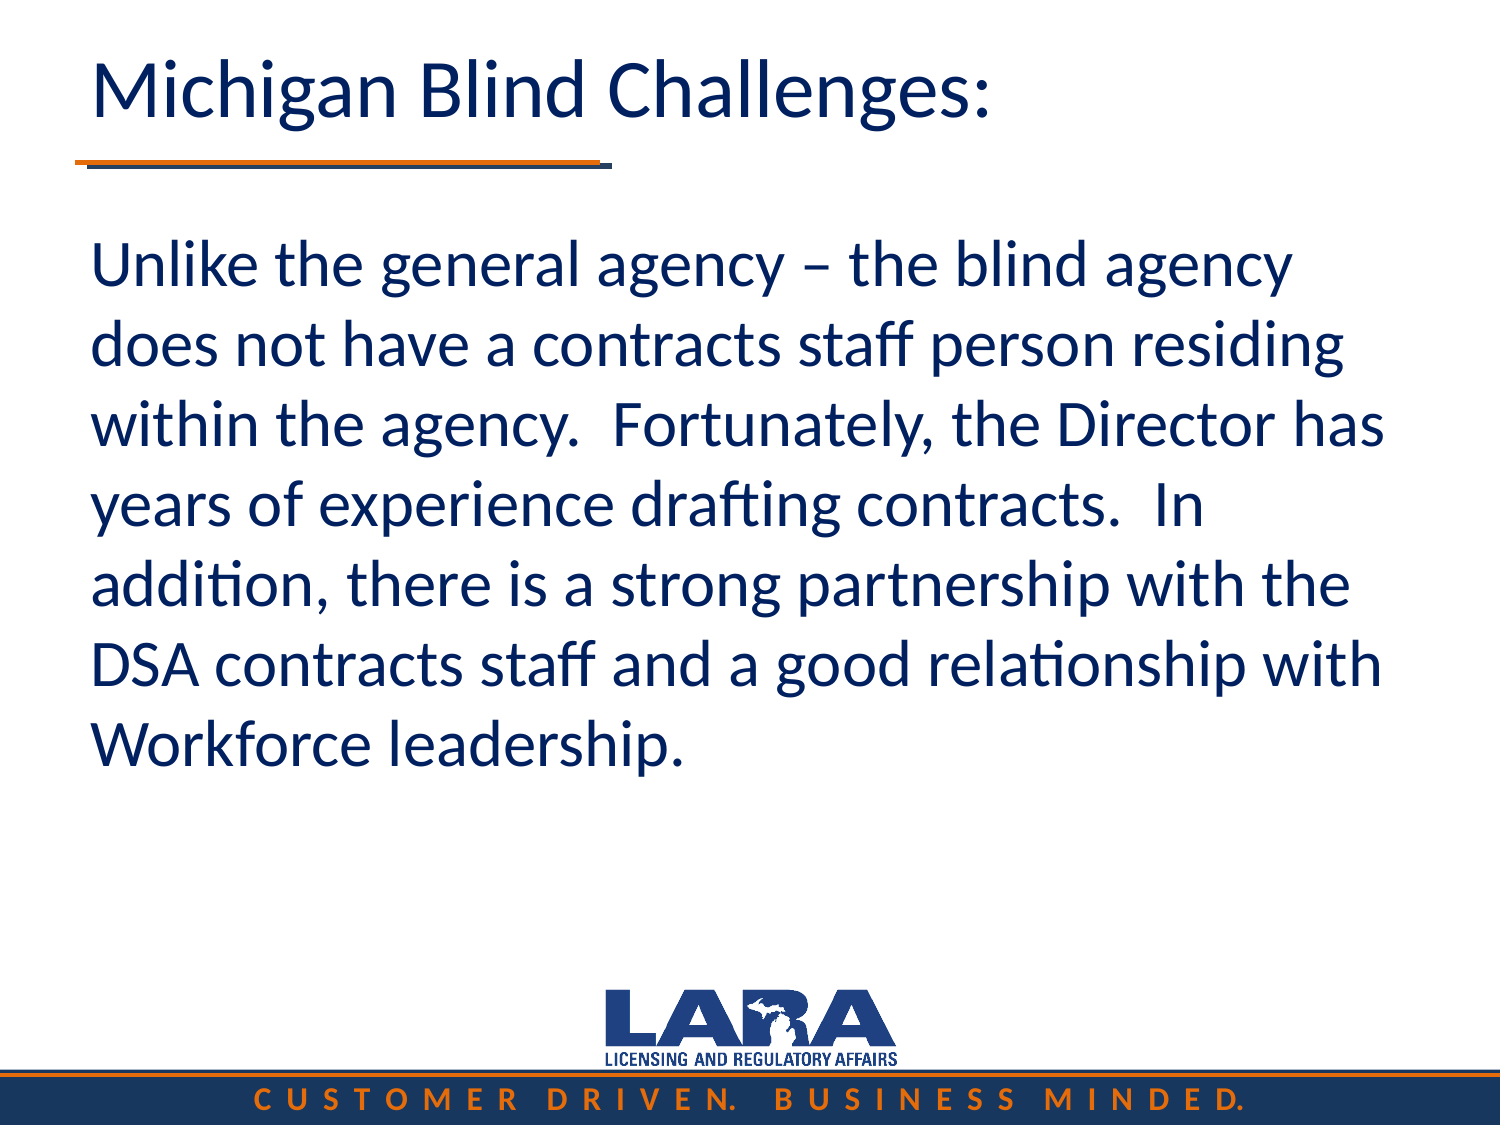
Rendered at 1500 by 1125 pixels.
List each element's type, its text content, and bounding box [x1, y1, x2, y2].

title Michigan Blind Challenges: [75, 24, 1450, 143]
list Unlike the general agency – the blind agency does not have a contracts staff person residing within the agency. Fortunately, the Director has years of experience drafting contracts. In addition, there is a strong partnership with the DSA contracts staff and a good relationship with Workforce leadership. [75, 212, 1425, 975]
picture [600, 984, 900, 1069]
